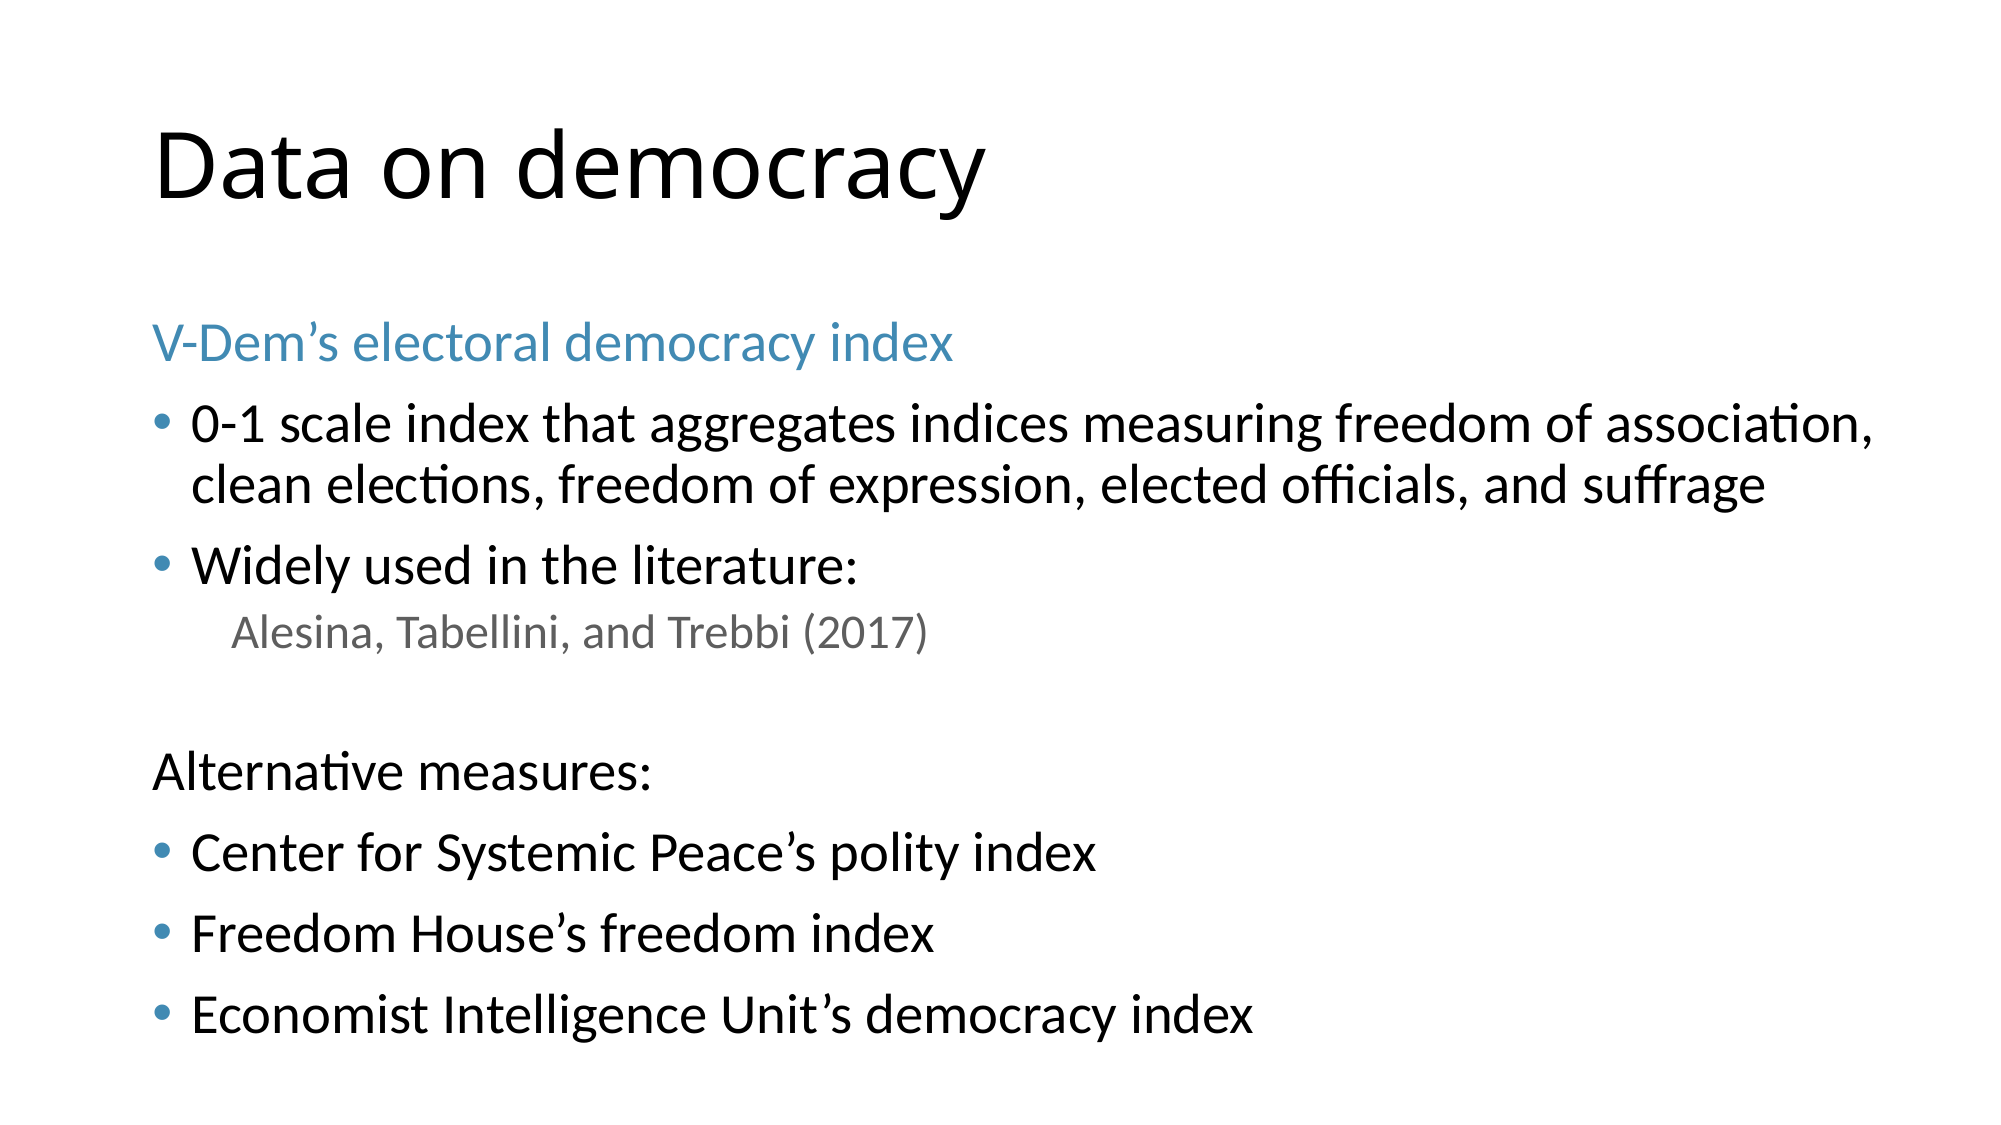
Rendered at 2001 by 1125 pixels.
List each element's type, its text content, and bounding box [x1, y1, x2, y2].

list V-Dem’s electoral democracy index 0-1 scale index that aggregates indices measuring freedom of association, clean elections, freedom of expression, elected officials, and suffrage Widely used in the literature: Alesina, Tabellini, and Trebbi (2017) Alternative measures: Center for Systemic Peace’s polity index Freedom House’s freedom index Economist Intelligence Unit’s democracy index [137, 304, 1916, 1066]
title Data on democracy [137, 59, 1863, 278]
